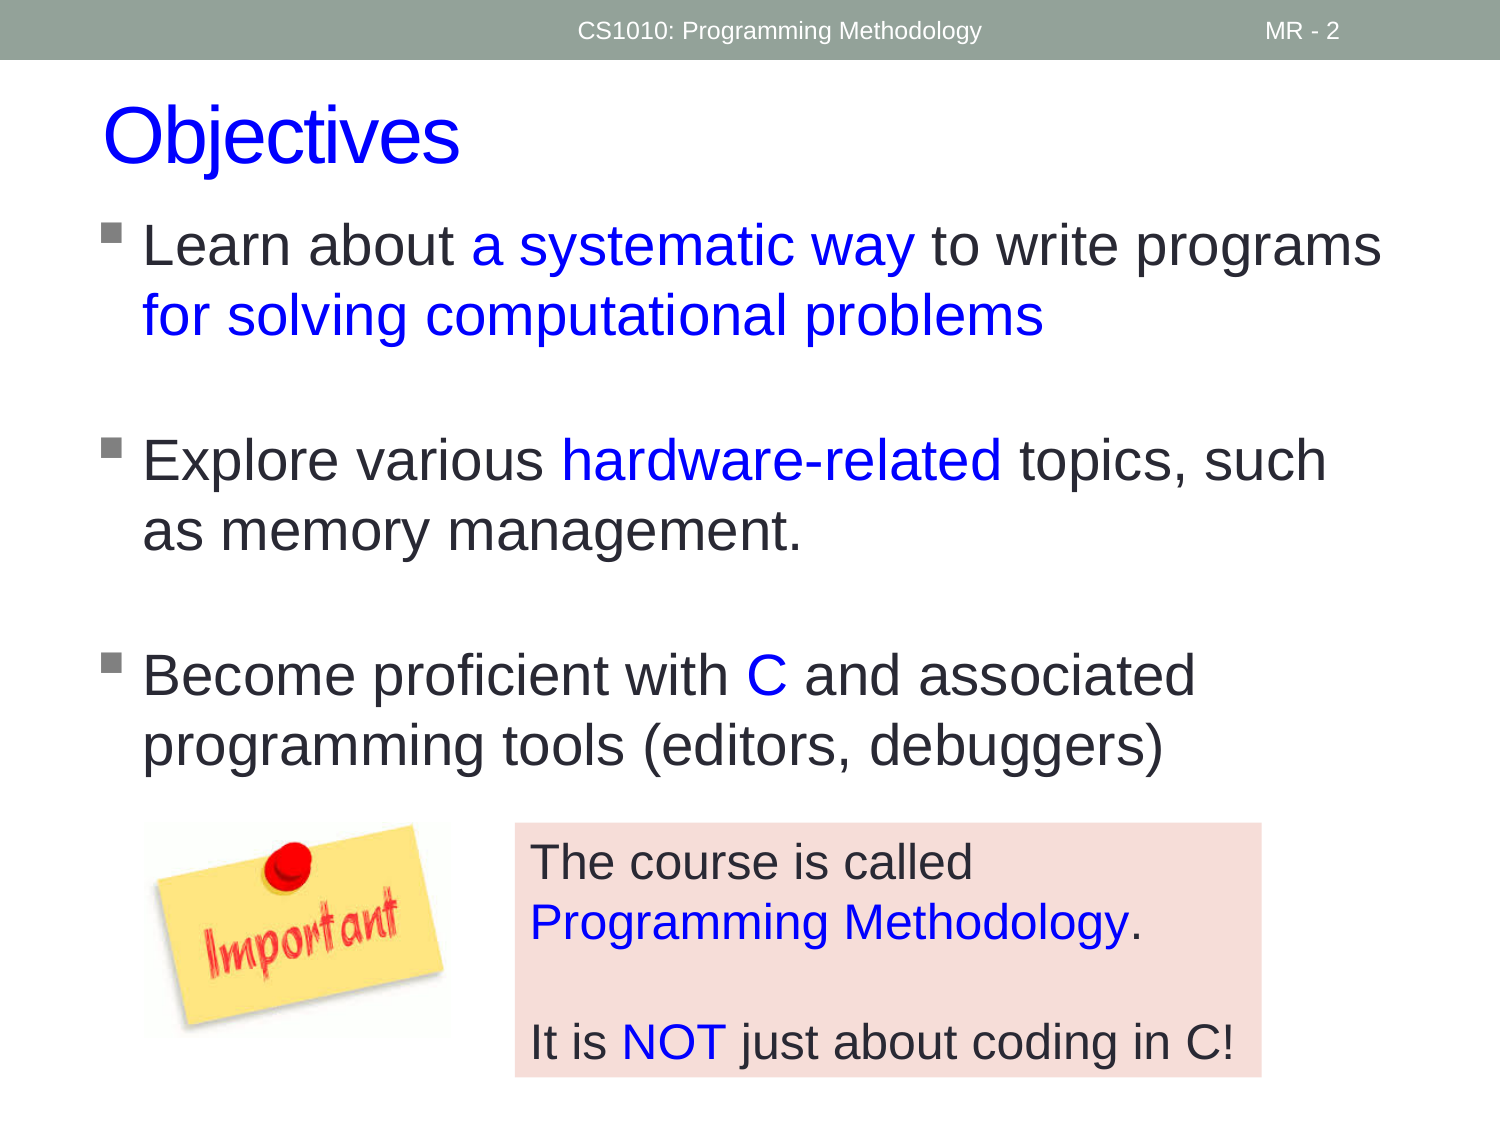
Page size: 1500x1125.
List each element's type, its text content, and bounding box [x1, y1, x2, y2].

text_box The course is called Programming Methodology. It is NOT just about coding in C! [514, 822, 1262, 1078]
title Objectives [87, 75, 1425, 188]
slide_number MR - 2 [1250, 3, 1425, 57]
text_box Learn about a systematic way to write programs for solving computational problems Explore various hardware-related topics, such as memory management. Become proficient with C and associated programming tools (editors, debuggers) [80, 199, 1411, 963]
footer CS1010: Programming Methodology [562, 3, 1238, 57]
picture [144, 822, 452, 1038]
